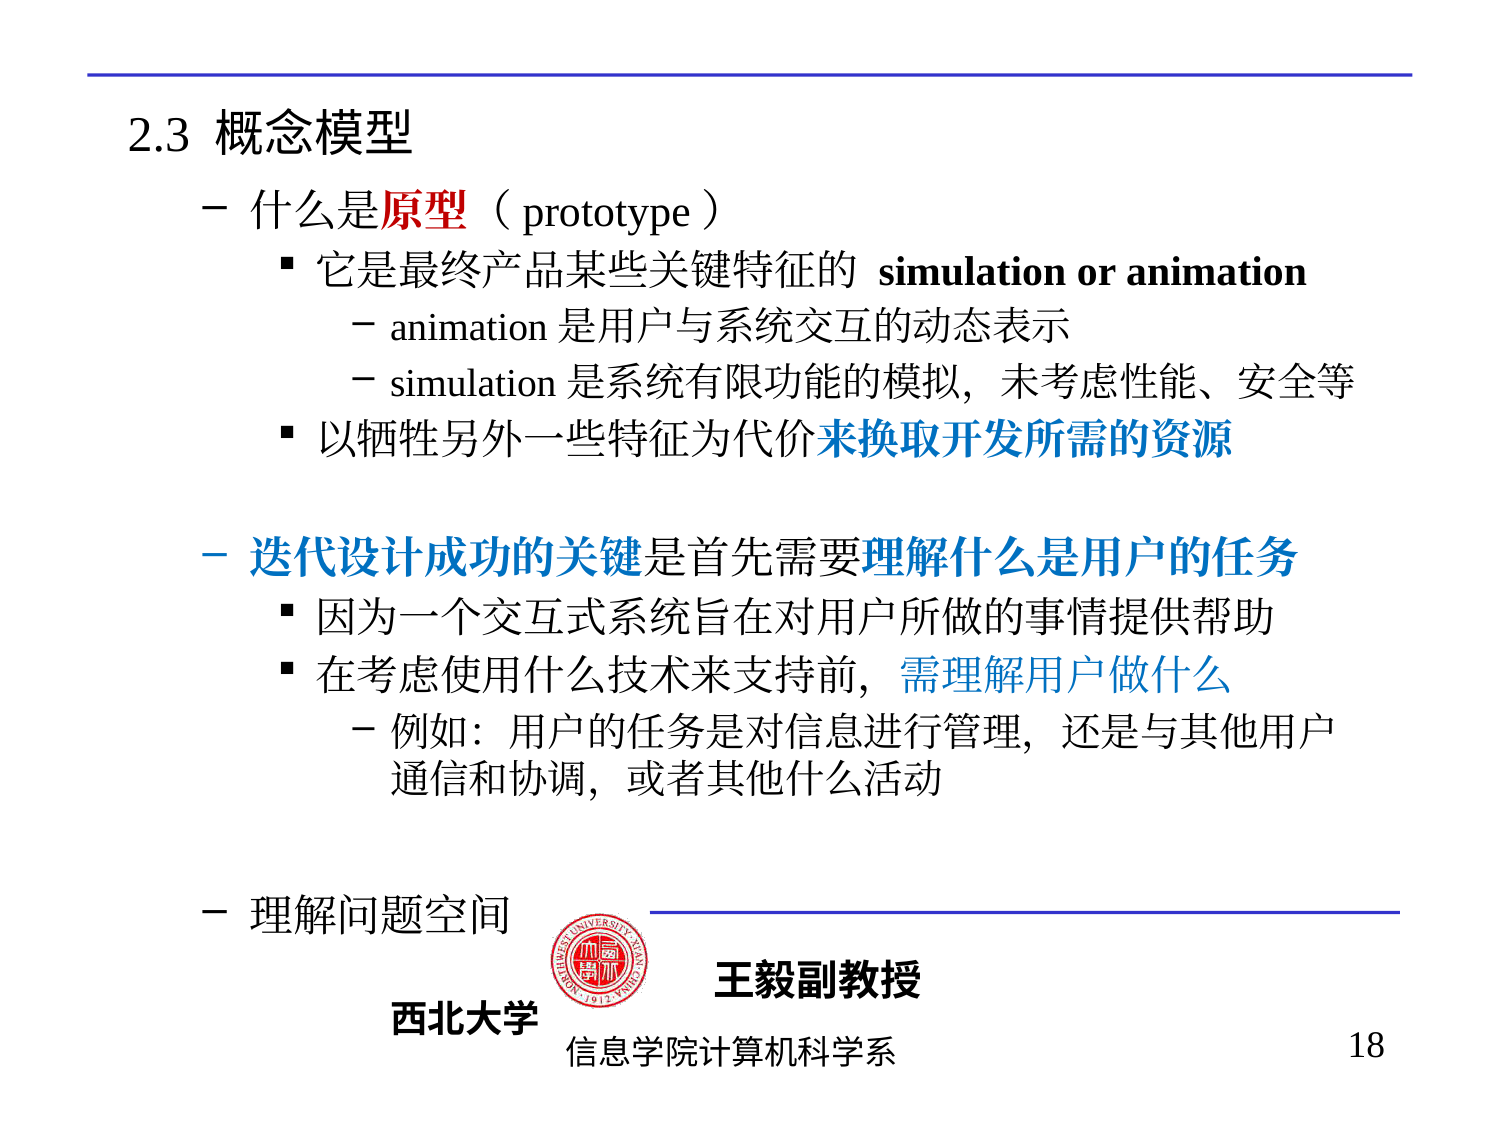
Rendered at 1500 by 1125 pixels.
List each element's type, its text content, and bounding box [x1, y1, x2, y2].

list 什么是原型（prototype） 它是最终产品某些关键特征的 simulation or animation animation是用户与系统交互的动态表示 simulation是系统有限功能的模拟，未考虑性能、安全等 以牺牲另外一些特征为代价来换取开发所需的资源 迭代设计成功的关键是首先需要理解什么是用户的任务 因为一个交互式系统旨在对用户所做的事情提供帮助 在考虑使用什么技术来支持前，需理解用户做什么 例如：用户的任务是对信息进行管理，还是与其他用户通信和协调，或者其他什么活动 理解问题空间 [112, 174, 1388, 900]
slide_number 18 [1087, 1012, 1401, 1088]
title 2.3 概念模型 [112, 87, 1388, 174]
